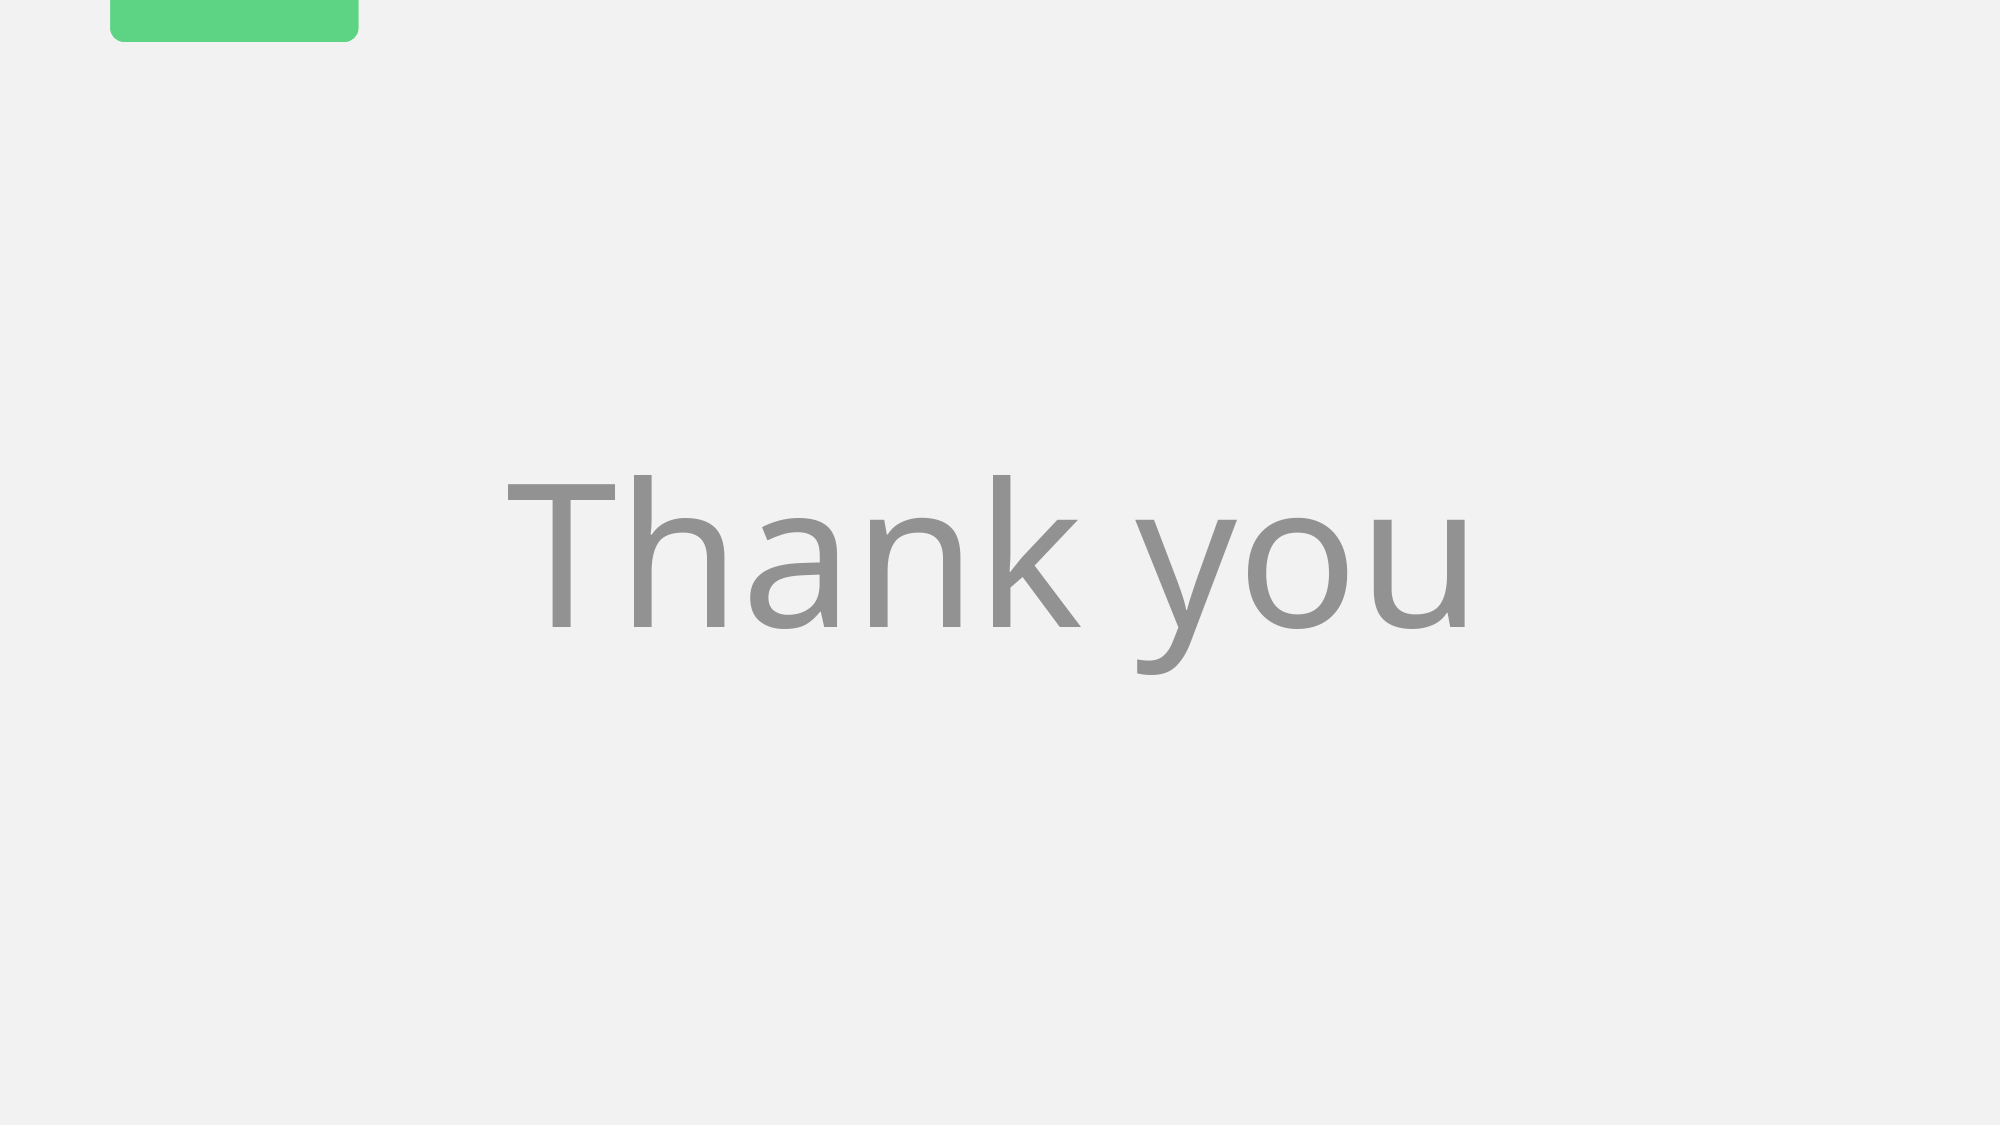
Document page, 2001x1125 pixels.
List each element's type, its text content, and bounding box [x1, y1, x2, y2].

text_box [109, 0, 360, 43]
text_box Thank you [282, 419, 1706, 675]
